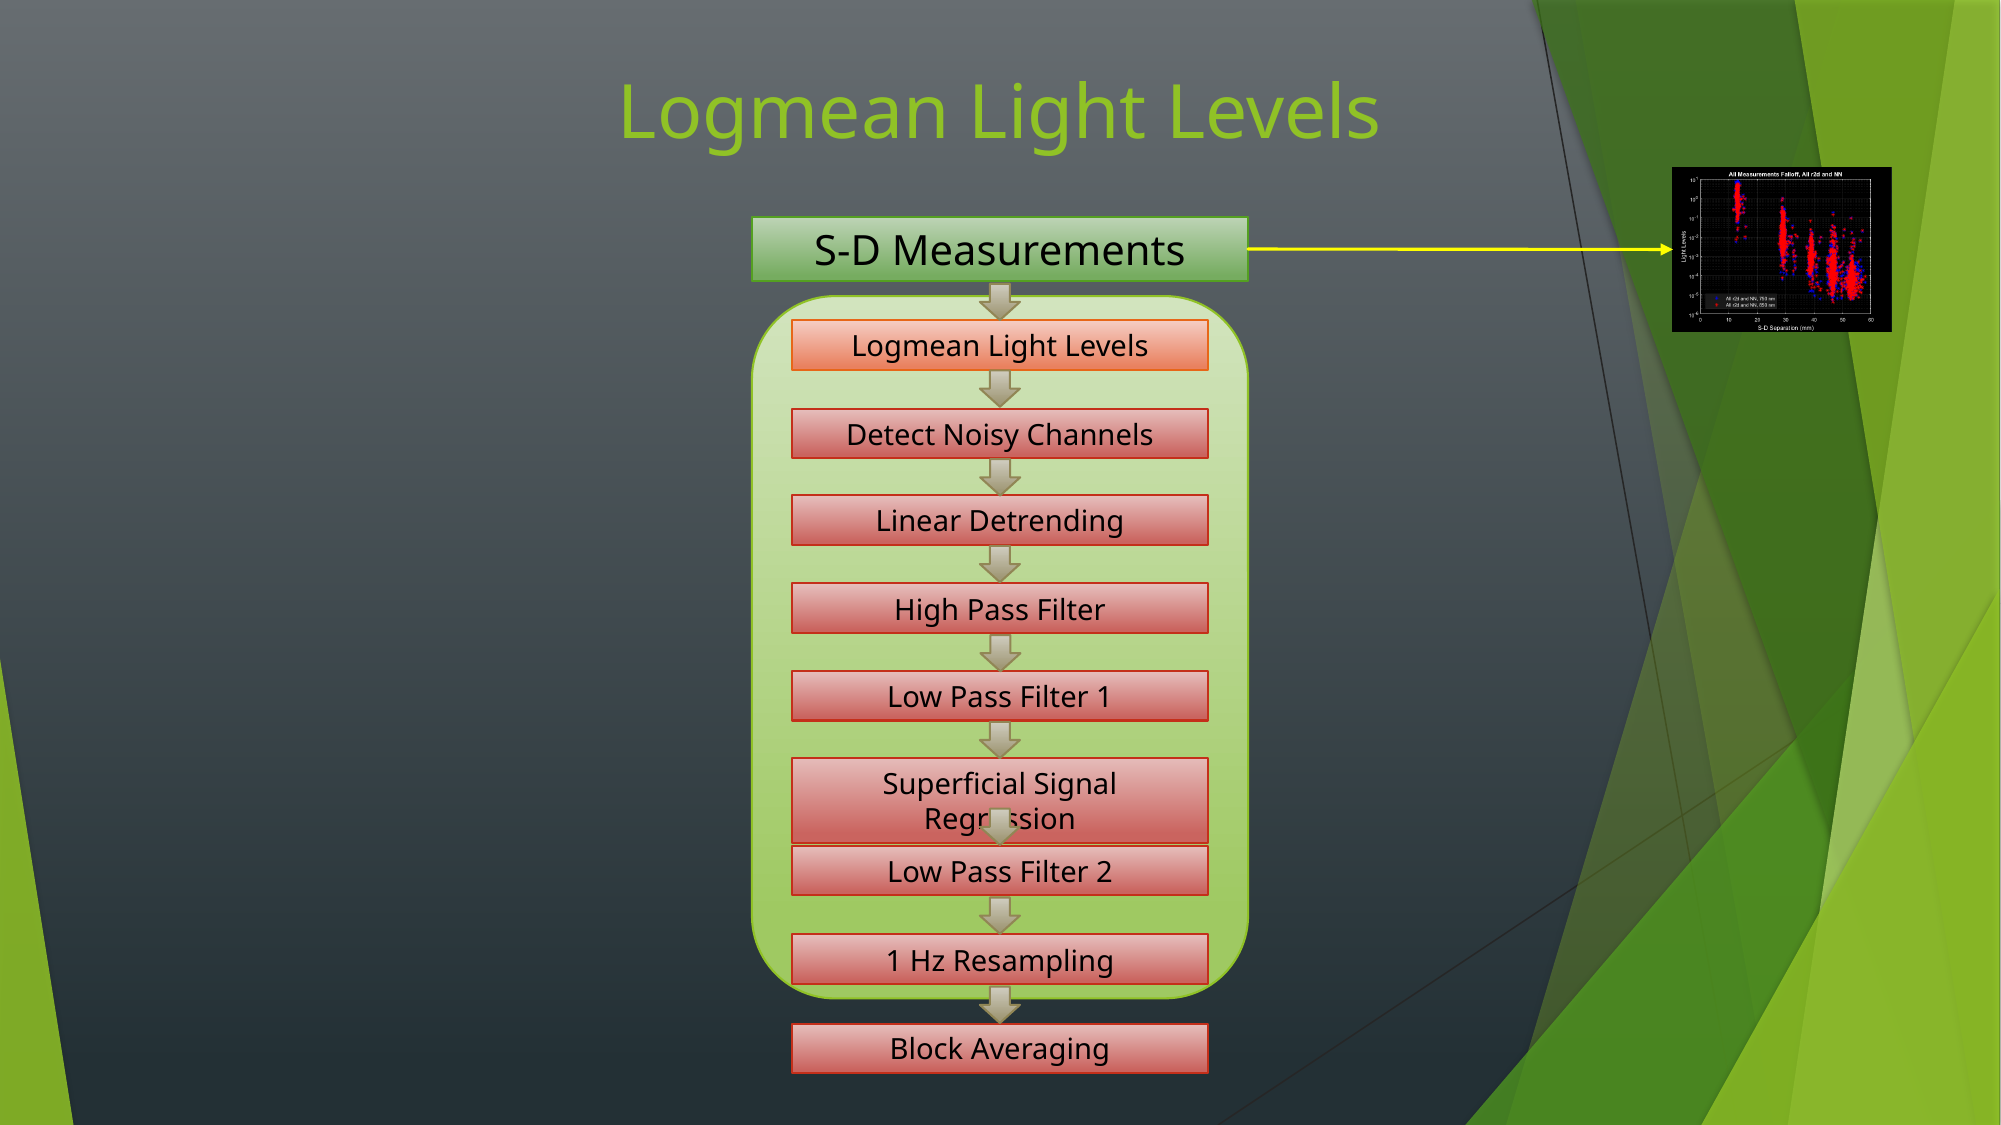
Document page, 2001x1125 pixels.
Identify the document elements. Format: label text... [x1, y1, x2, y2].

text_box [751, 216, 1249, 1075]
picture [1672, 167, 1893, 332]
title Logmean Light Levels [294, 0, 1706, 217]
